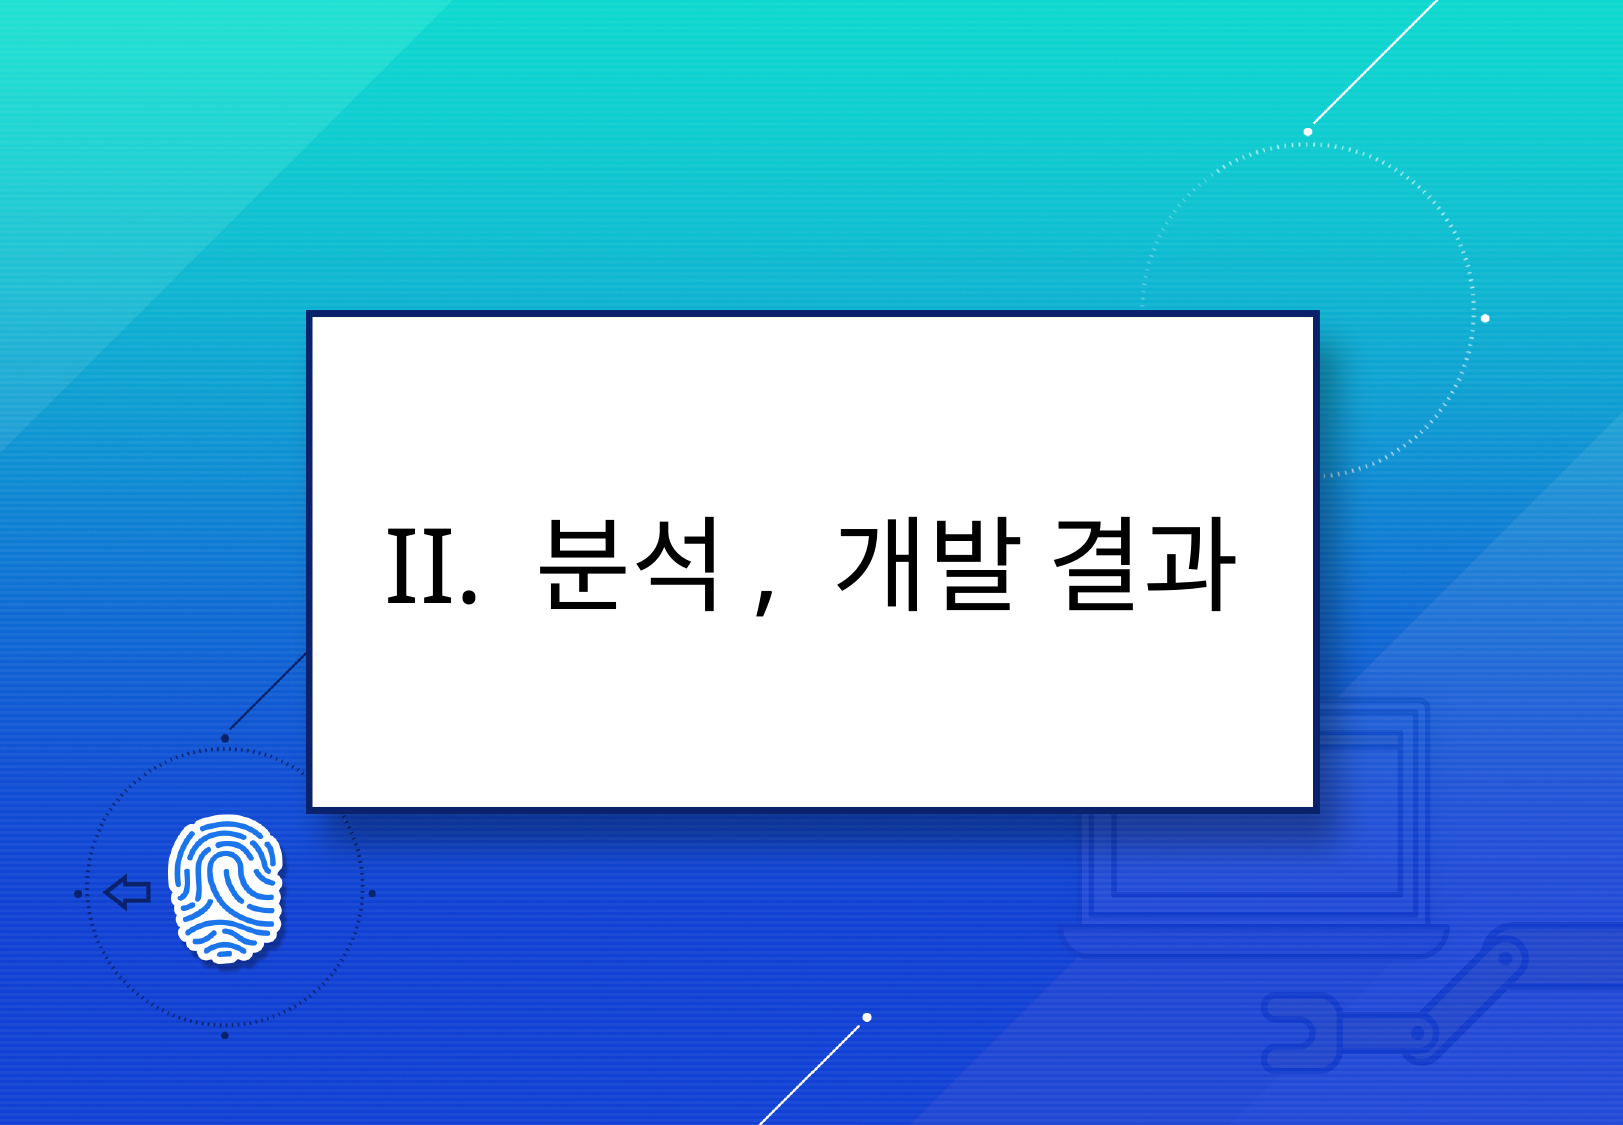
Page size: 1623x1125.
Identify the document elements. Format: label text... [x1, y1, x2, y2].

text_box II. 분석, 개발 결과 [363, 491, 1262, 632]
picture [0, 0, 1623, 1125]
